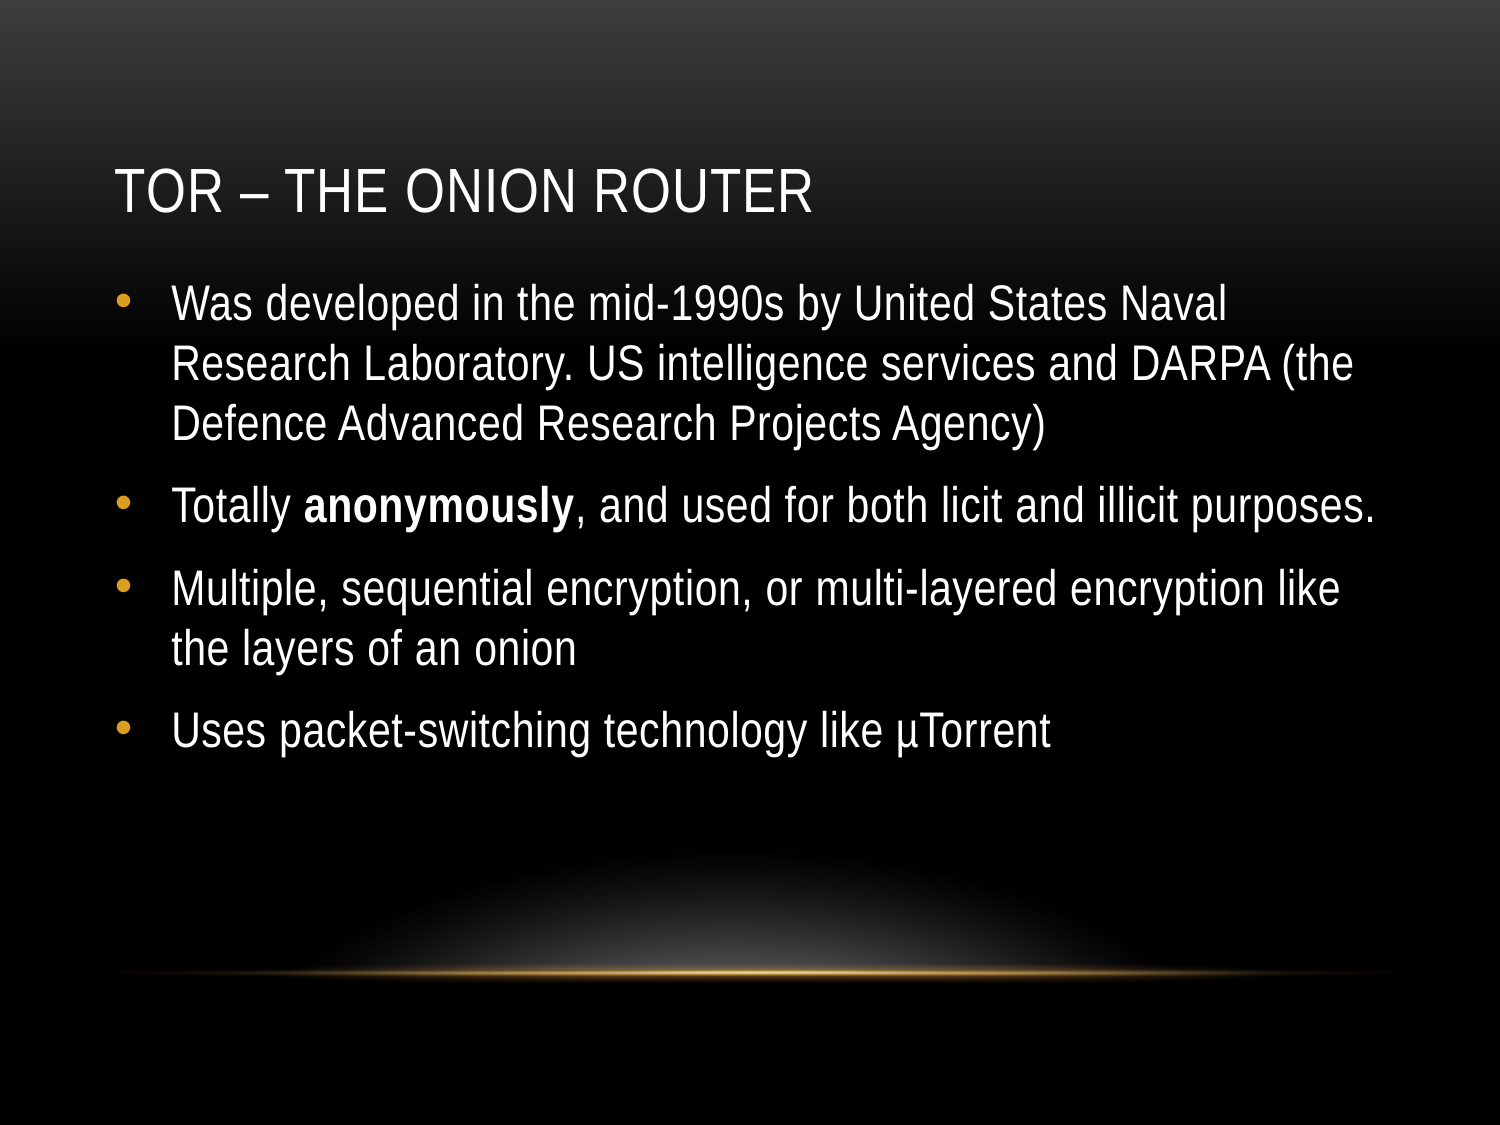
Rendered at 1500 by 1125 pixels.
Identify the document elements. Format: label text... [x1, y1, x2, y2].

title TOR – THE ONION ROUTER [99, 45, 1400, 233]
list Was developed in the mid-1990s by United States Naval Research Laboratory. US intelligence services and DARPA (the Defence Advanced Research Projects Agency) Totally anonymously, and used for both licit and illicit purposes. Multiple, sequential encryption, or multi-layered encryption like the layers of an onion Uses packet-switching technology like µTorrent [99, 262, 1400, 938]
picture [0, 0, 1500, 1125]
